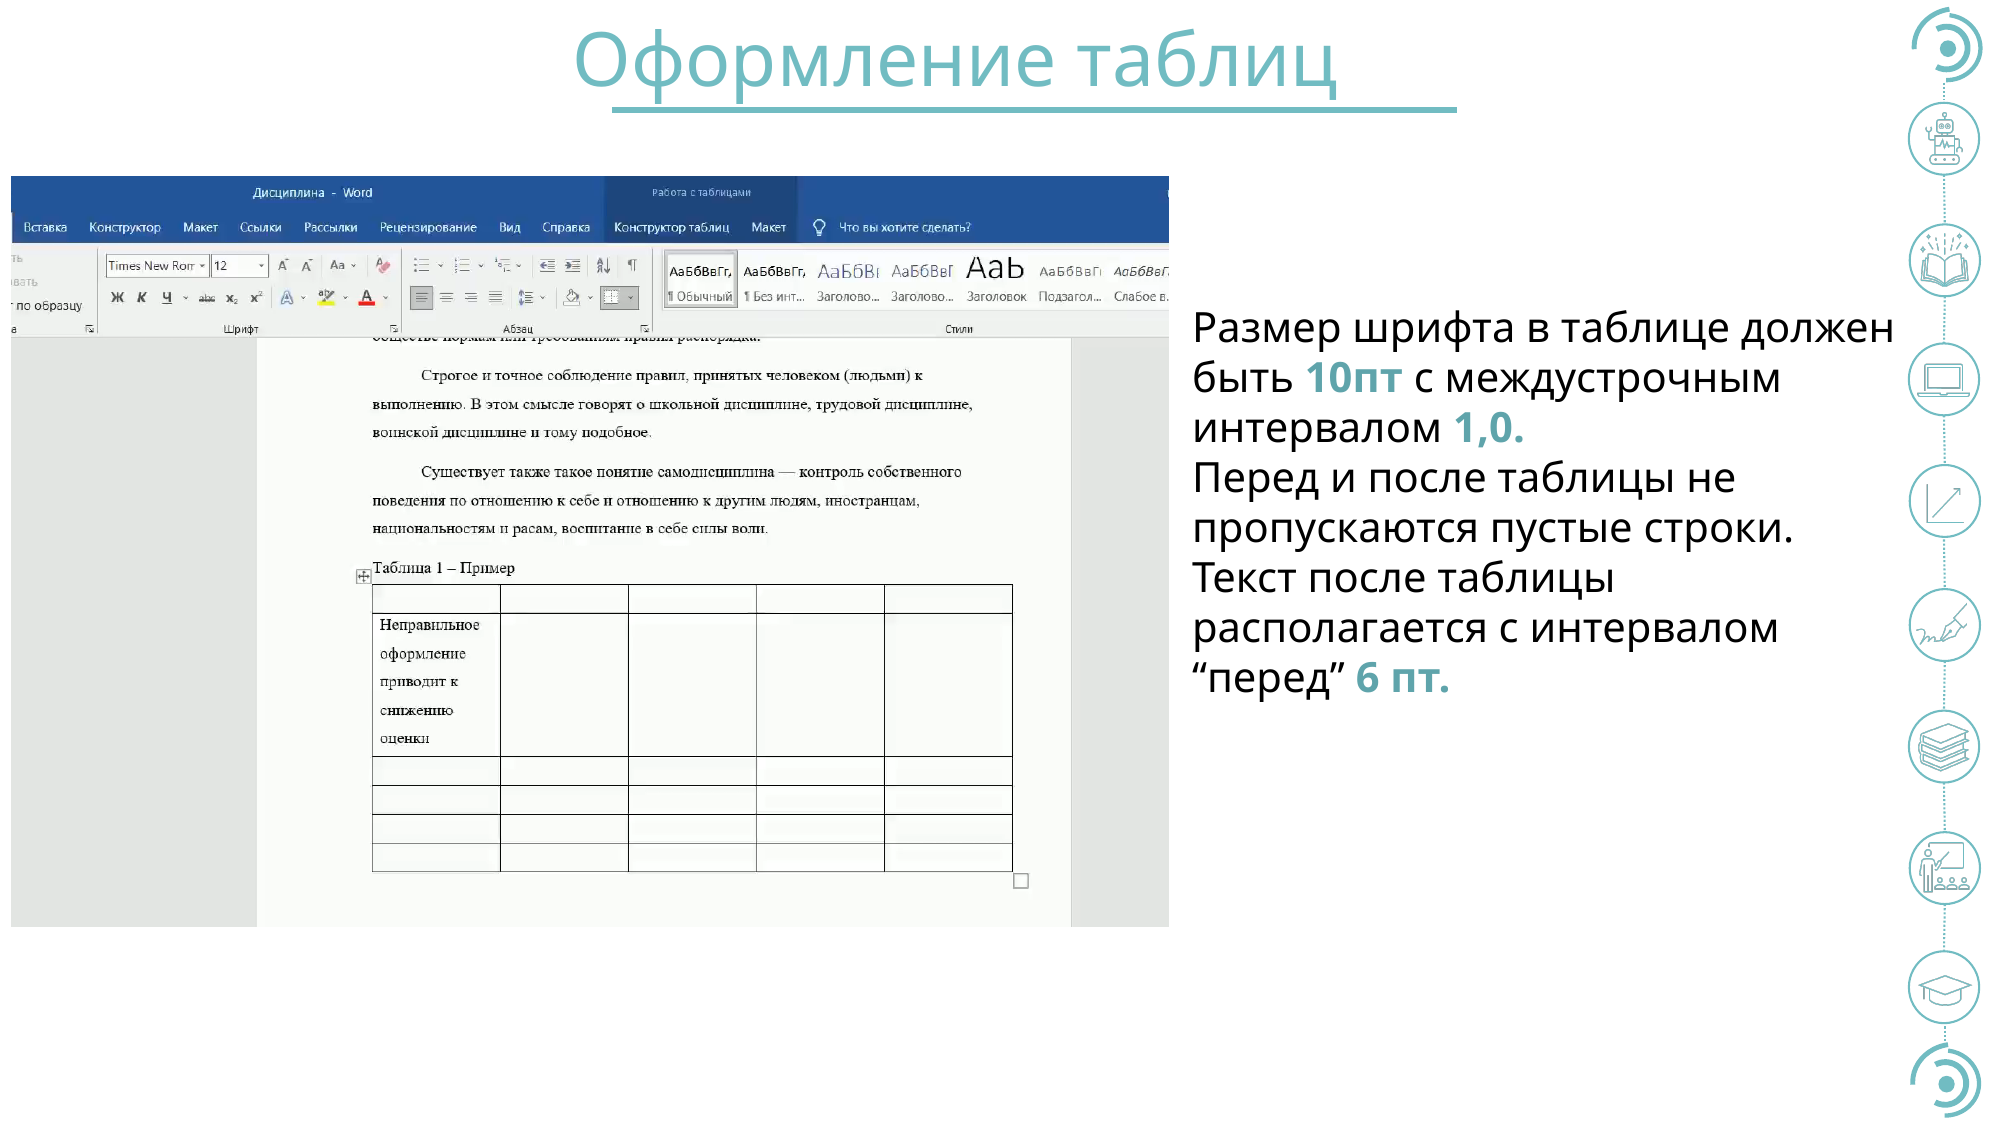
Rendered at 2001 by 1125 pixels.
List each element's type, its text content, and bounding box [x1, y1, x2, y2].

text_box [10, 176, 1170, 928]
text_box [1907, 6, 2000, 1123]
text_box Размер шрифта в таблице должен быть 10пт с междустрочным интервалом 1,0. Перед и после таблицы не пропускаются пустые строки. Текст после таблицы располагается с интервалом “перед” 6 пт. [1177, 293, 1907, 709]
text_box Оформление таблиц [558, 3, 1354, 109]
